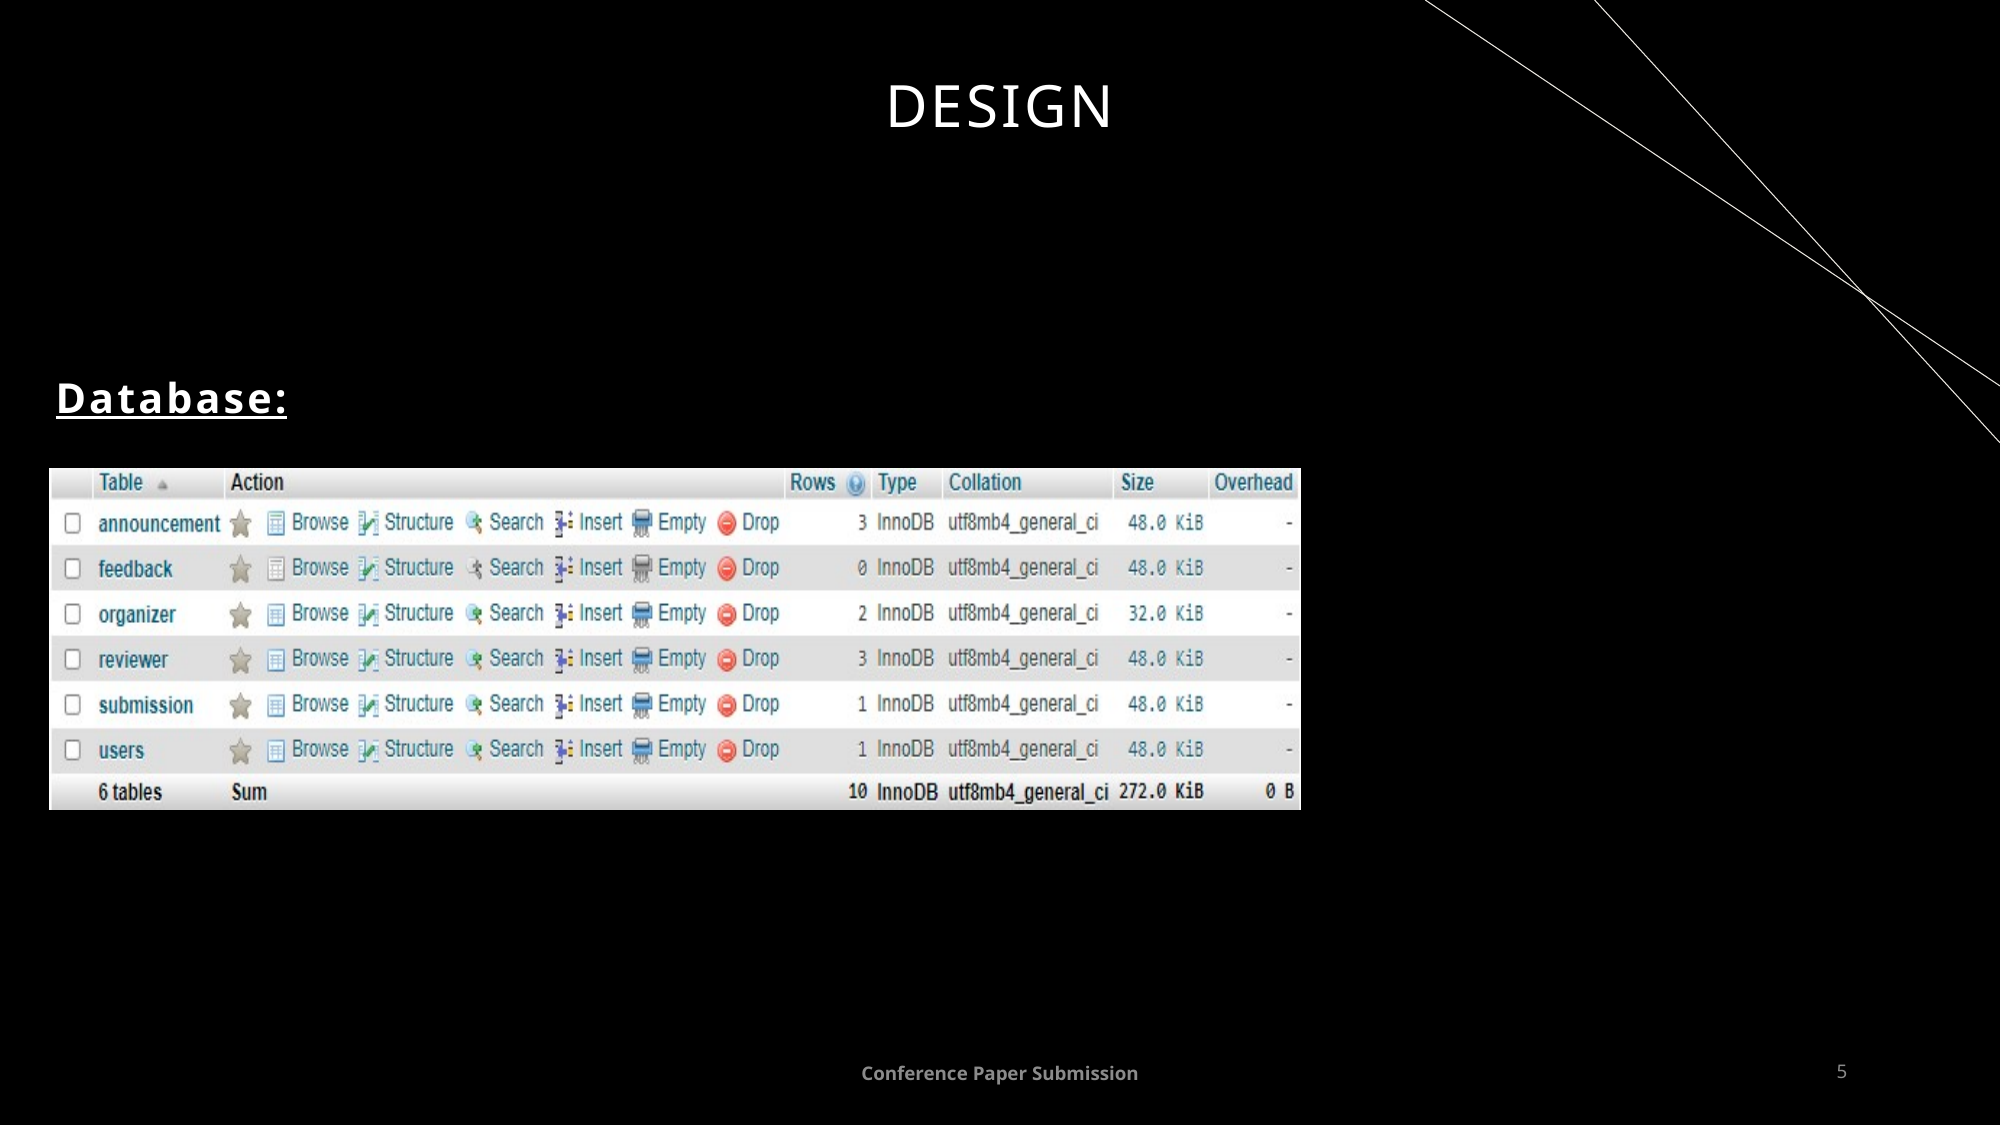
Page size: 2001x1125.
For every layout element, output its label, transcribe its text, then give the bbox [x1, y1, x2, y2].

slide_number 5 [1412, 1042, 1863, 1103]
list Database: [40, 369, 703, 430]
title Design [309, 0, 1691, 218]
picture [49, 468, 1301, 810]
footer Conference Paper Submission [662, 1042, 1338, 1103]
